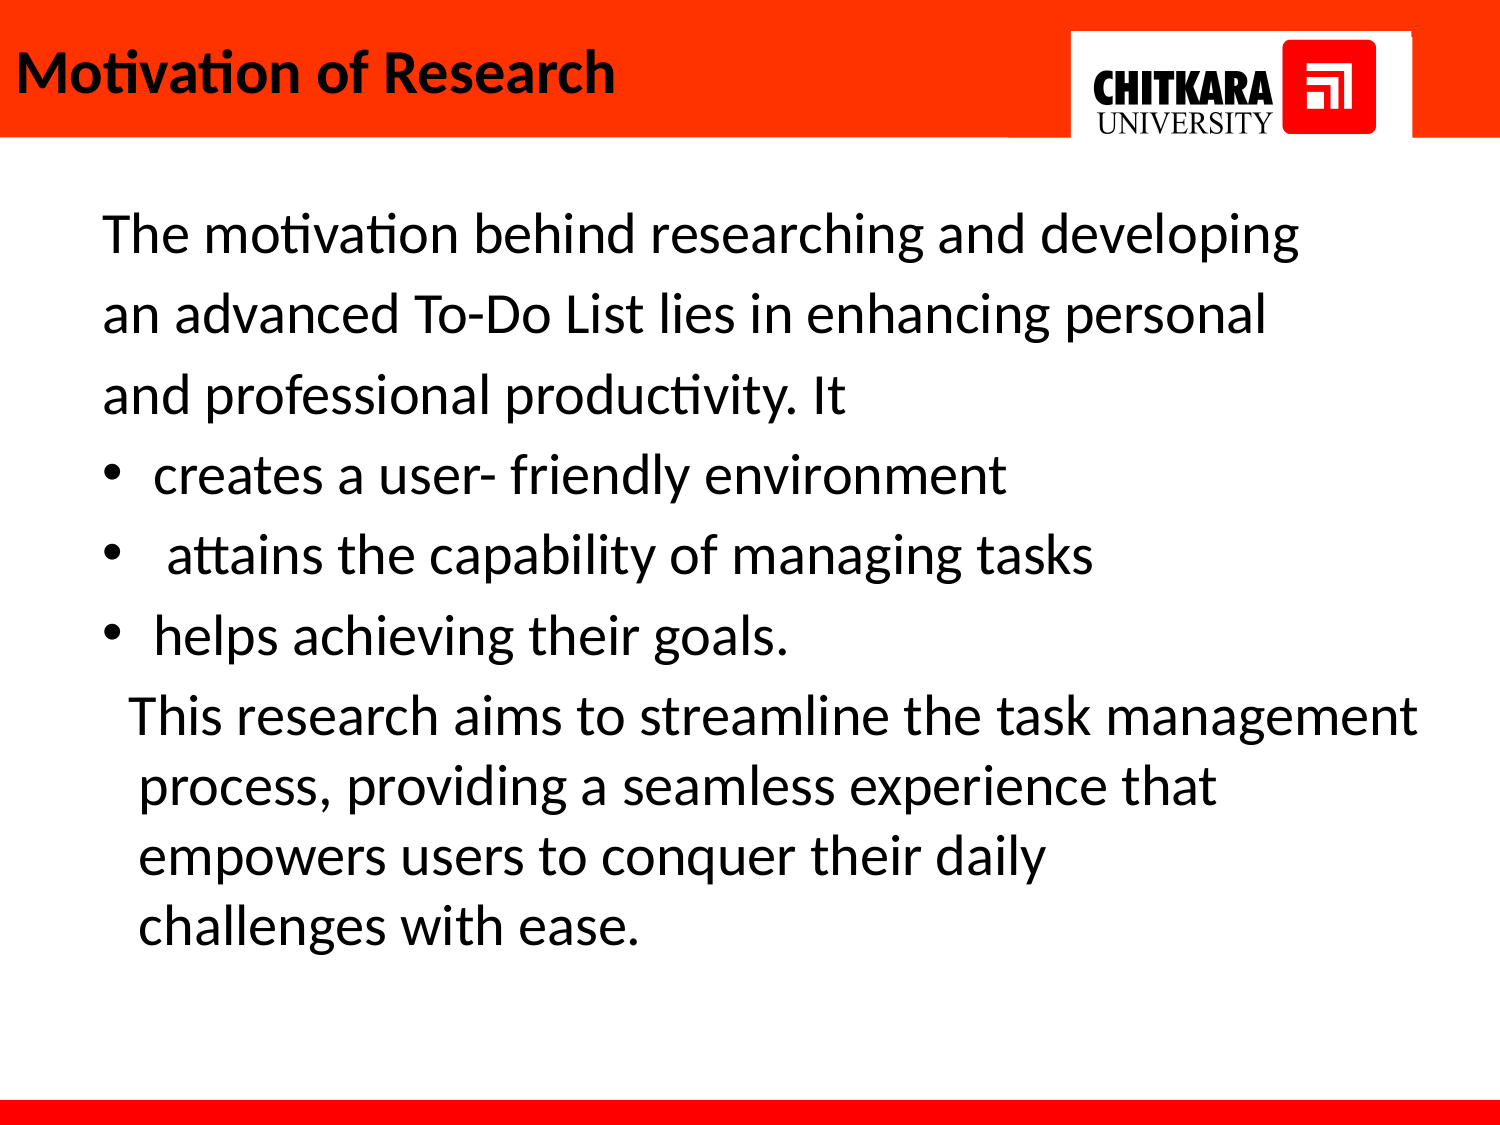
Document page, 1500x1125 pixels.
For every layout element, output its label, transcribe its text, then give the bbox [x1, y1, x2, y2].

list The motivation behind researching and developing an advanced To-Do List lies in enhancing personal and professional productivity. It creates a user- friendly environment attains the capability of managing tasks helps achieving their goals. This research aims to streamline the task management process, providing a seamless experience that empowers users to conquer their daily challenges with ease. [0, 187, 1438, 1088]
title Motivation of Research [0, 0, 1063, 138]
picture [1074, 37, 1391, 138]
